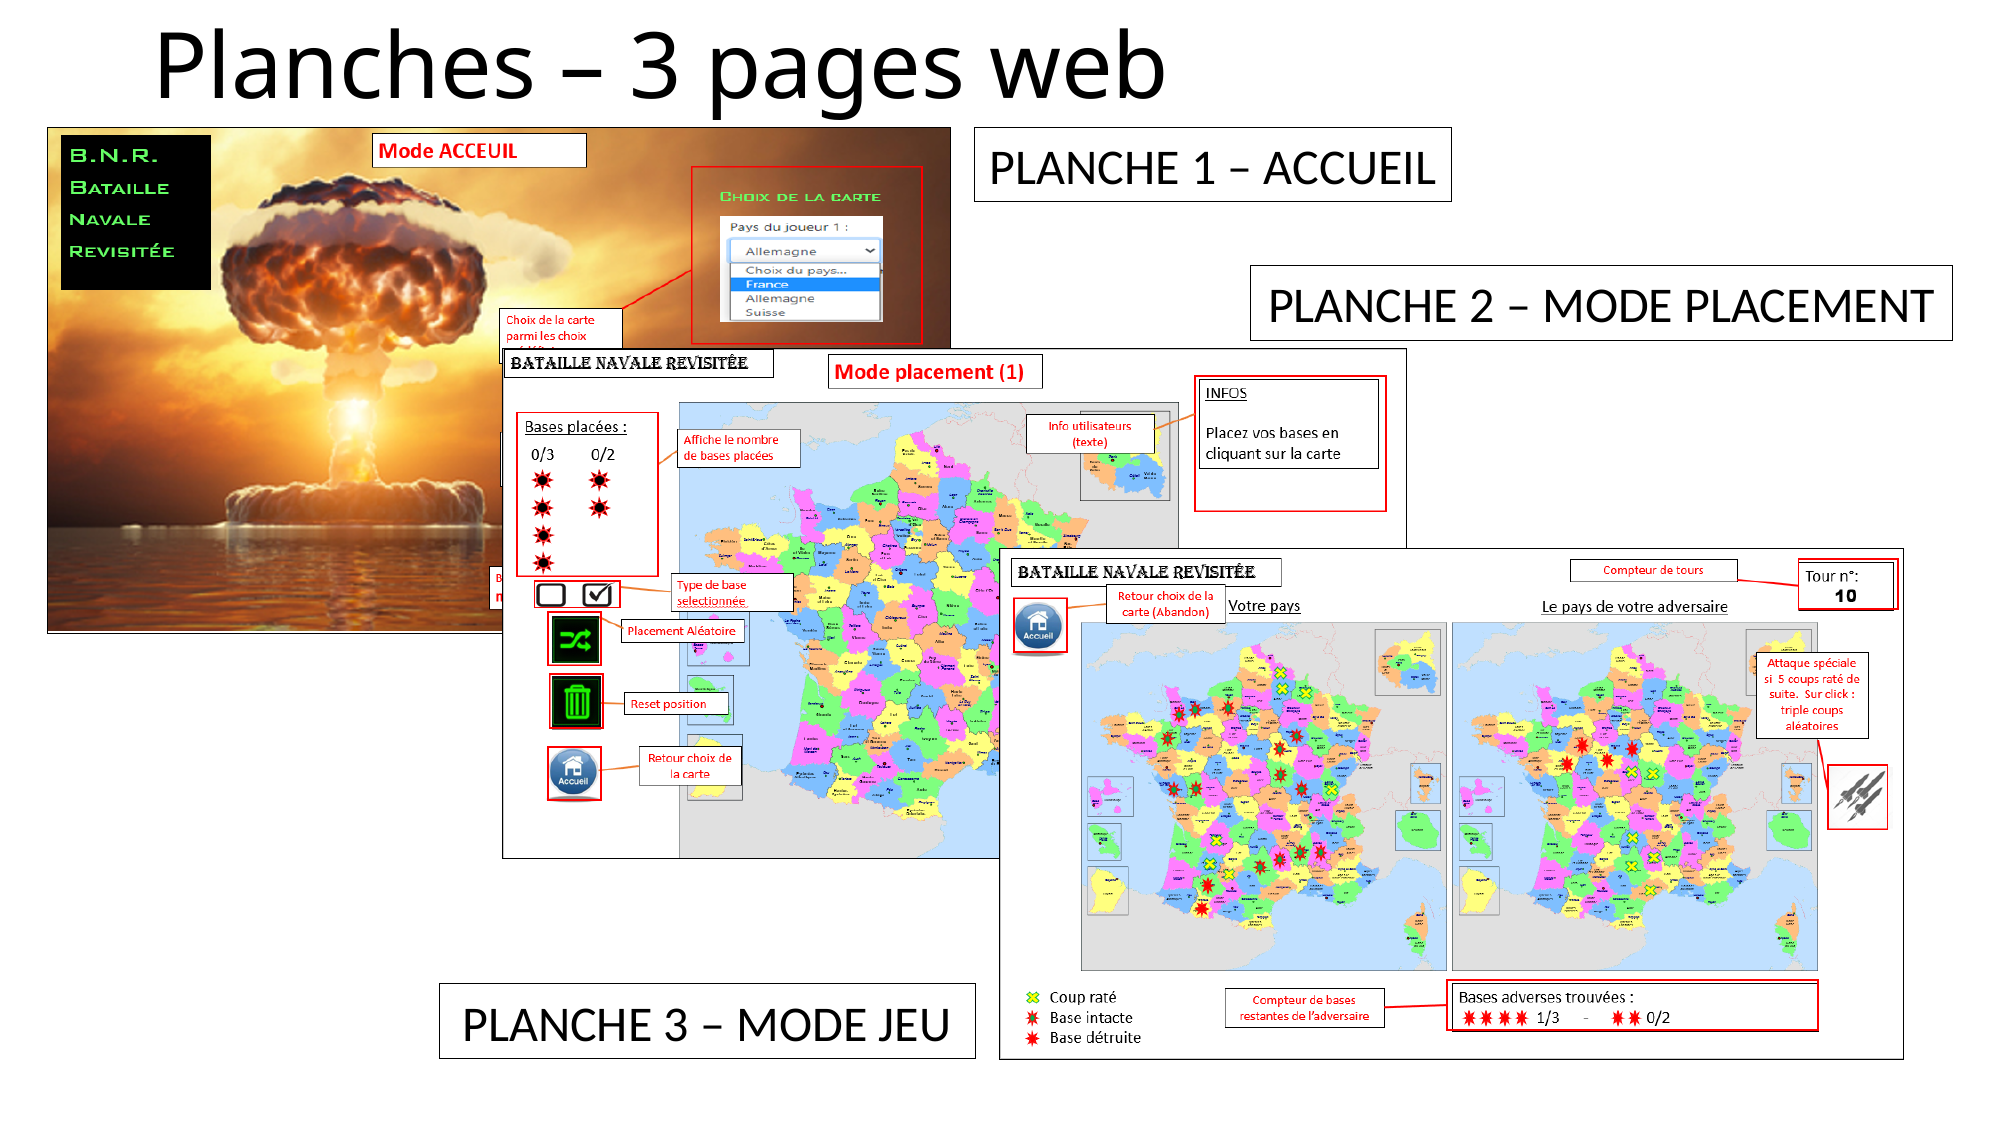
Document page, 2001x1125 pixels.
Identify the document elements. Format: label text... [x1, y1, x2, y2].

title Planches – 3 pages web [137, 9, 1863, 128]
text_box PLANCHE 2 – MODE PLACEMENT [1250, 265, 1953, 341]
picture [46, 127, 1904, 1060]
text_box PLANCHE 3 – MODE JEU [439, 983, 976, 1059]
text_box PLANCHE 1 – ACCUEIL [974, 127, 1452, 202]
